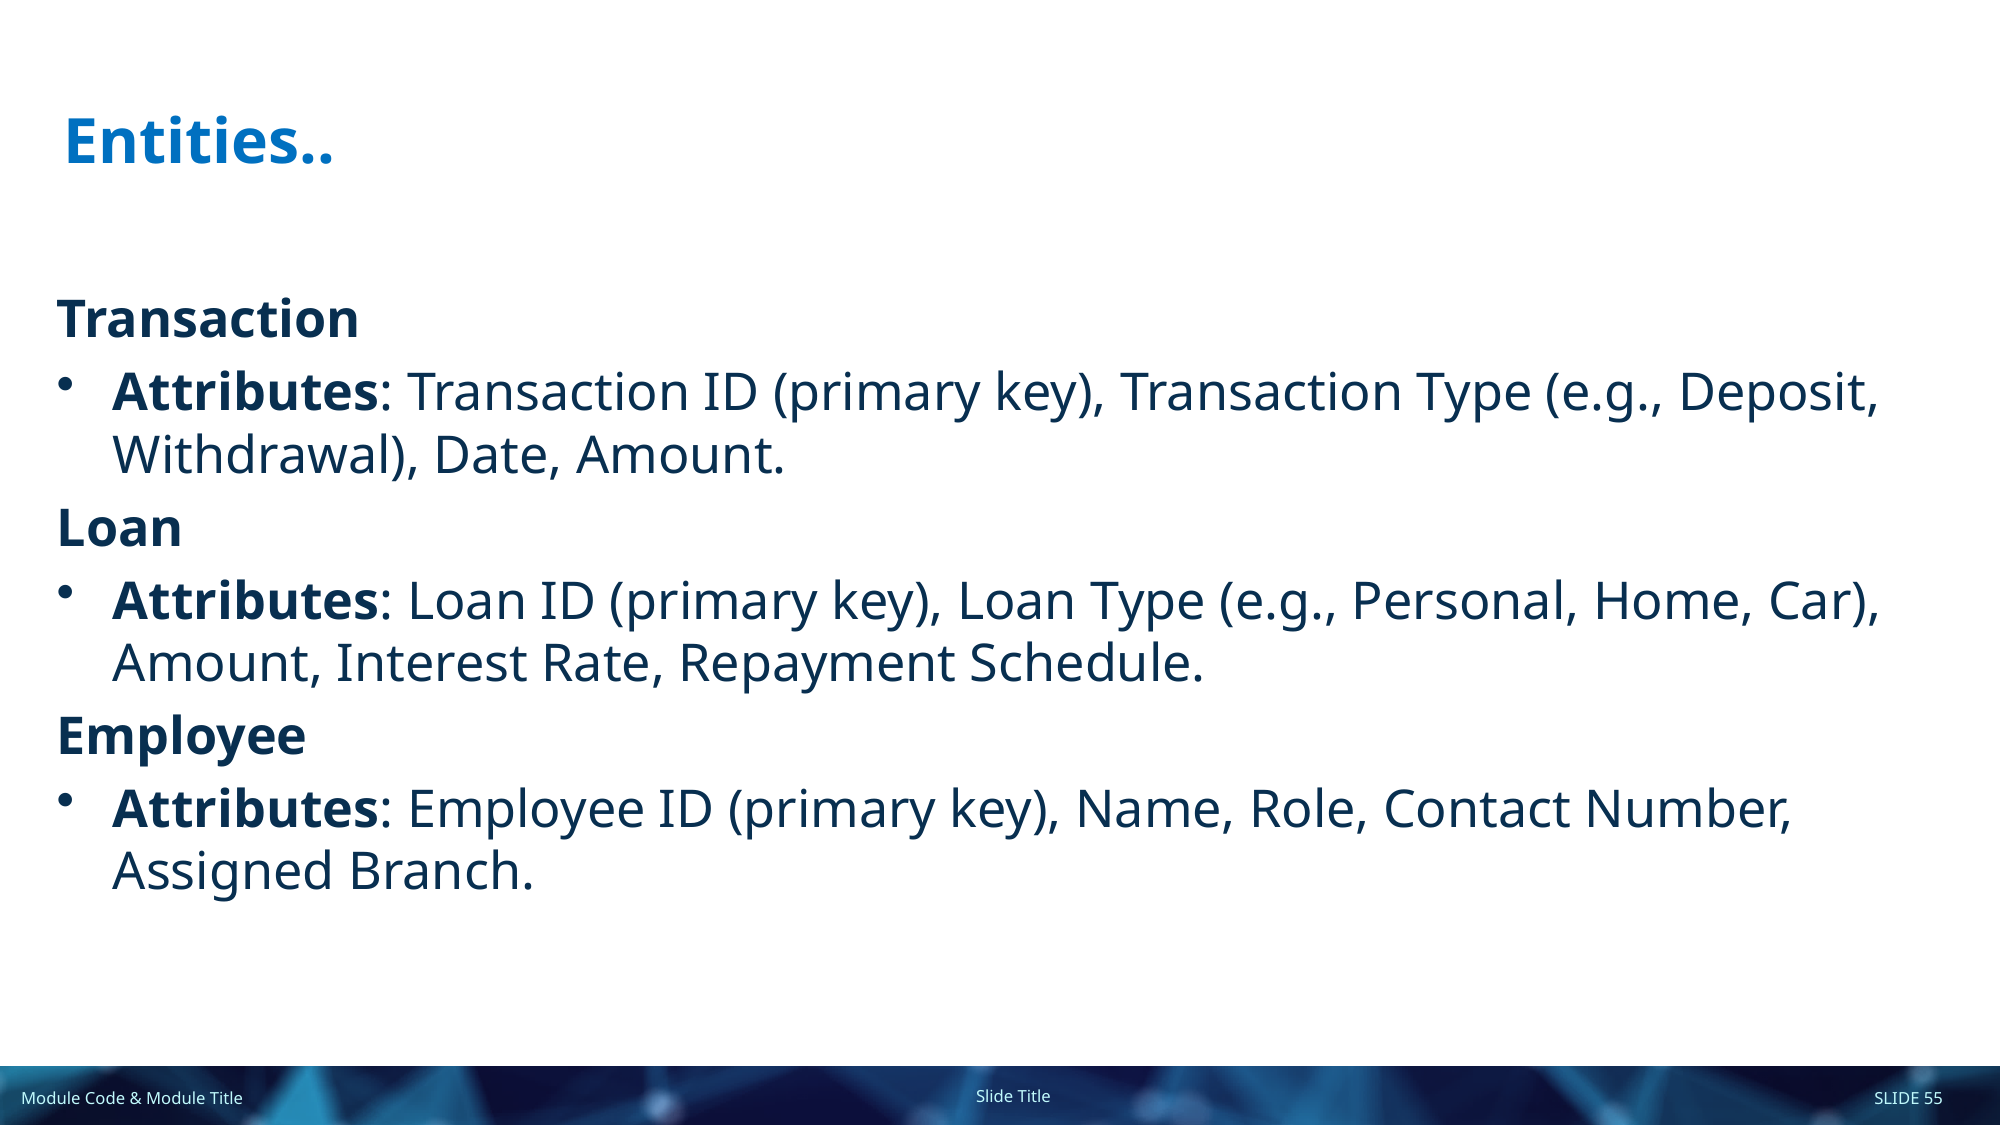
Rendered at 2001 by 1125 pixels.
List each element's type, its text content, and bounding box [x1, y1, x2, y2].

list Transaction Attributes: Transaction ID (primary key), Transaction Type (e.g., Deposit, Withdrawal), Date, Amount. Loan Attributes: Loan ID (primary key), Loan Type (e.g., Personal, Home, Car), Amount, Interest Rate, Repayment Schedule. Employee Attributes: Employee ID (primary key), Name, Role, Contact Number, Assigned Branch. [41, 278, 1969, 1021]
picture [0, 1066, 2000, 1125]
title Entities.. [48, 45, 1764, 233]
